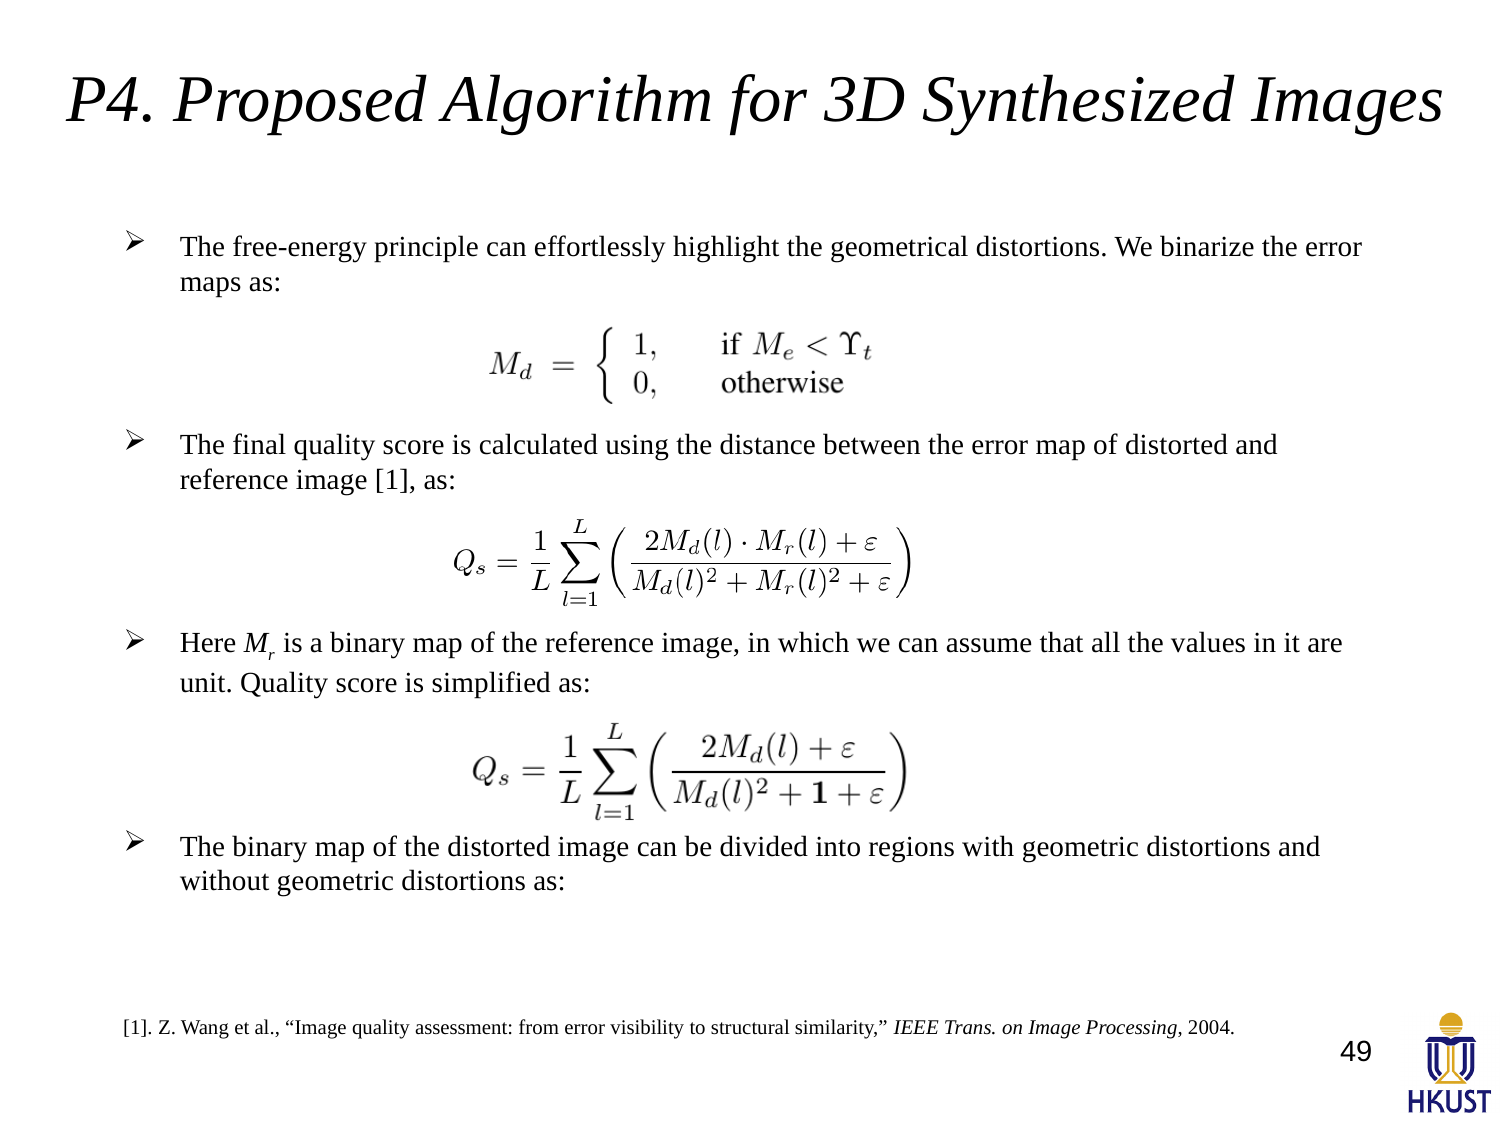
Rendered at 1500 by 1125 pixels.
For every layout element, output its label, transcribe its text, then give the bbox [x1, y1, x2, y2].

picture [450, 708, 914, 835]
text_box [1]. Z. Wang et al., “Image quality assessment: from error visibility to structural similarity,” IEEE Trans. on Image Processing, 2004. [108, 1006, 1341, 1046]
picture [1400, 1012, 1500, 1113]
picture [439, 508, 913, 607]
title P4. Proposed Algorithm for 3D Synthesized Images [37, 26, 1475, 163]
slide_number 49 [1074, 1025, 1388, 1100]
list The free-energy principle can effortlessly highlight the geometrical distortions. We binarize the error maps as: The final quality score is calculated using the distance between the error map of distorted and reference image [1], as: Here Mr is a binary map of the reference image, in which we can assume that all the values in it are unit. Quality score is simplified as: The binary map of the distorted image can be divided into regions with geometric distortions and without geometric distortions as: [108, 219, 1384, 895]
picture [478, 314, 896, 407]
